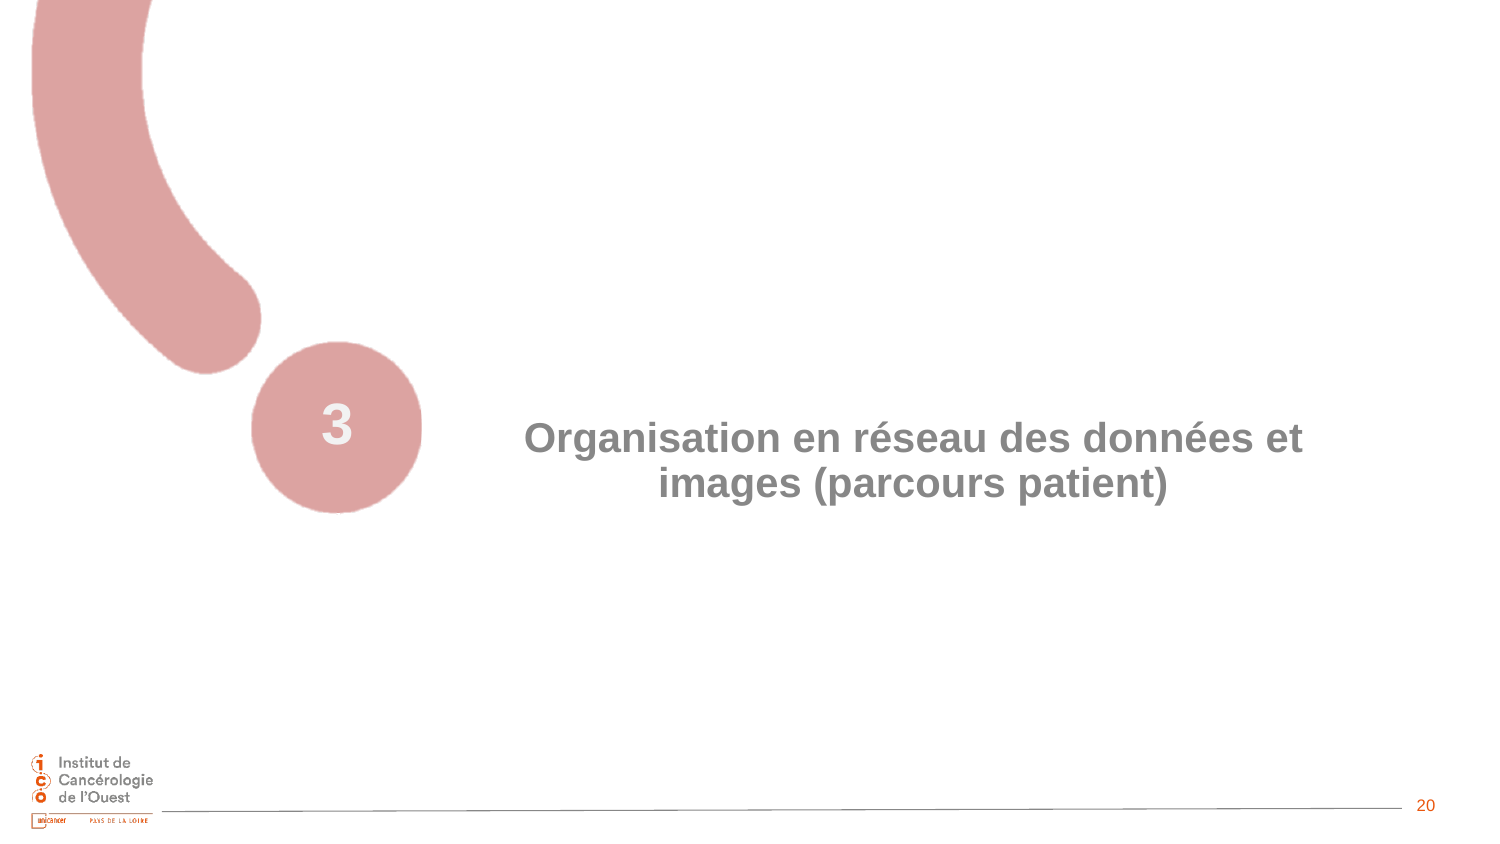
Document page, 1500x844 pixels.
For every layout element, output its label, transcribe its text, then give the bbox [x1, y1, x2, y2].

picture [28, 0, 422, 521]
list Organisation en réseau des données et images (parcours patient) [435, 409, 1391, 727]
picture [30, 752, 153, 829]
list 3 [285, 377, 391, 474]
